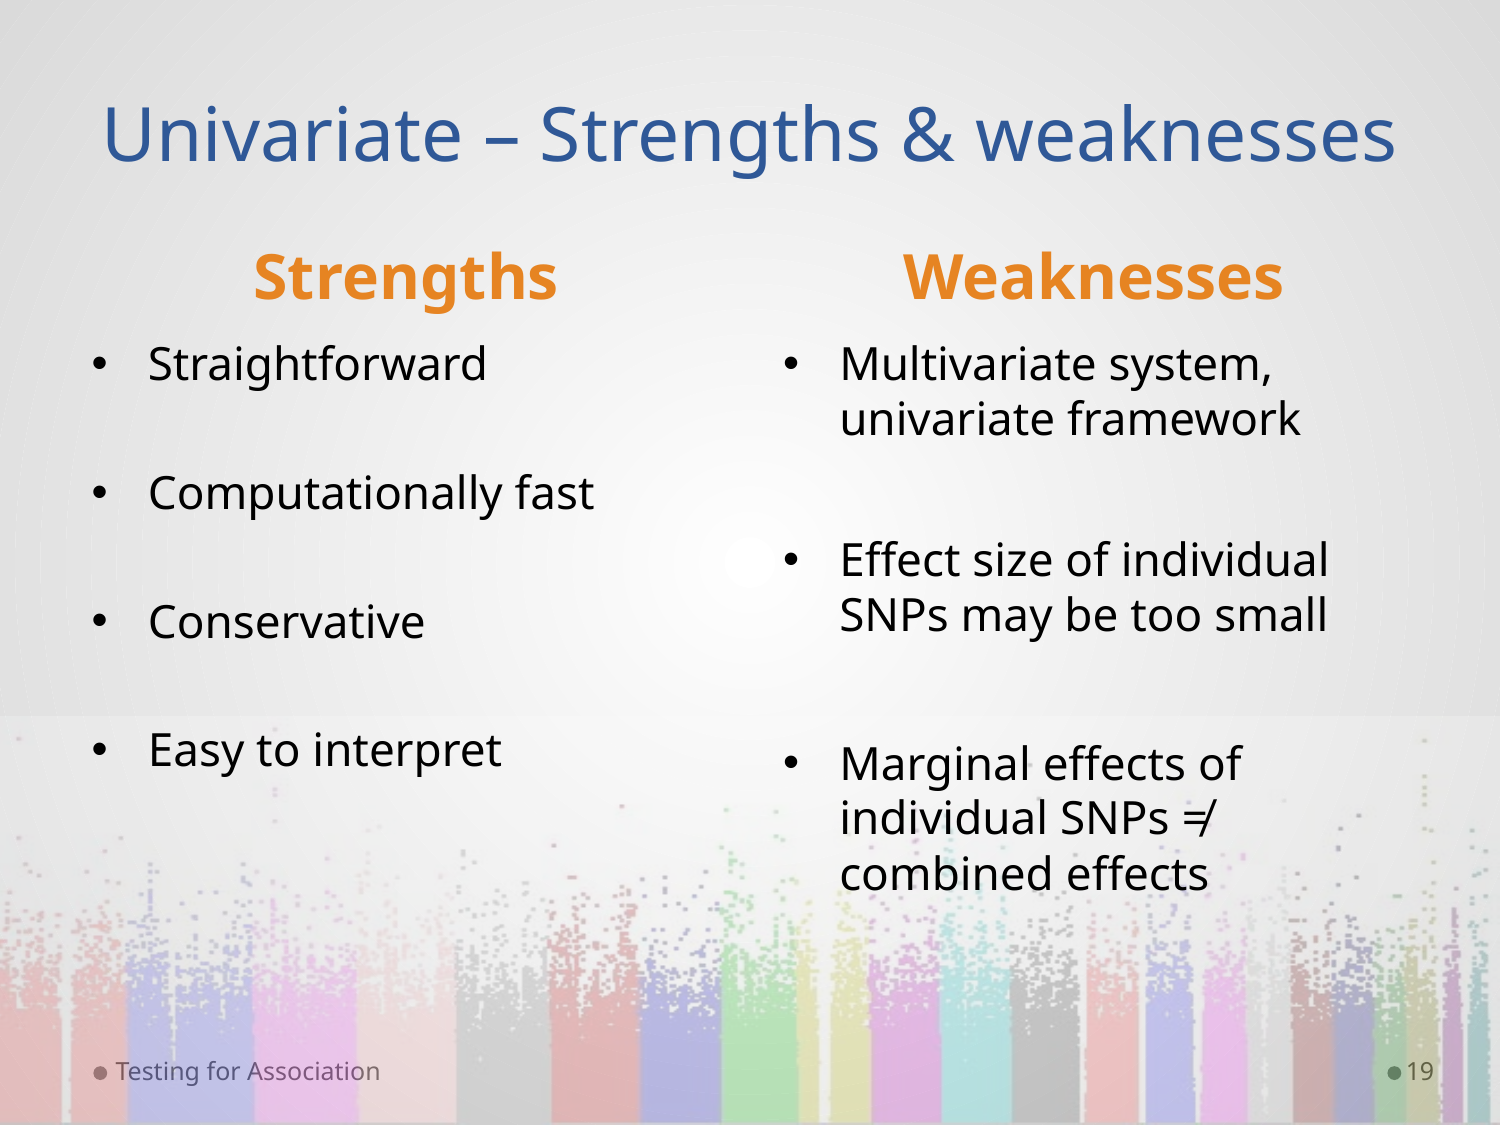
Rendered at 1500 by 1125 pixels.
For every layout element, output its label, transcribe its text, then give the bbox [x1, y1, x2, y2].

list Multivariate system, univariate framework Effect size of individual SNPs may be too small Marginal effects of individual SNPs ≠ combined effects [768, 327, 1432, 1035]
list Strengths [75, 219, 738, 320]
text_box Univariate – Strengths & weaknesses [74, 0, 1425, 185]
list Weaknesses [762, 219, 1426, 320]
list Straightforward Computationally fast Conservative Easy to interpret [76, 327, 740, 970]
footer Testing for Association [108, 1042, 576, 1103]
text_box [0, 714, 1500, 1125]
slide_number 19 [1401, 1042, 1494, 1103]
